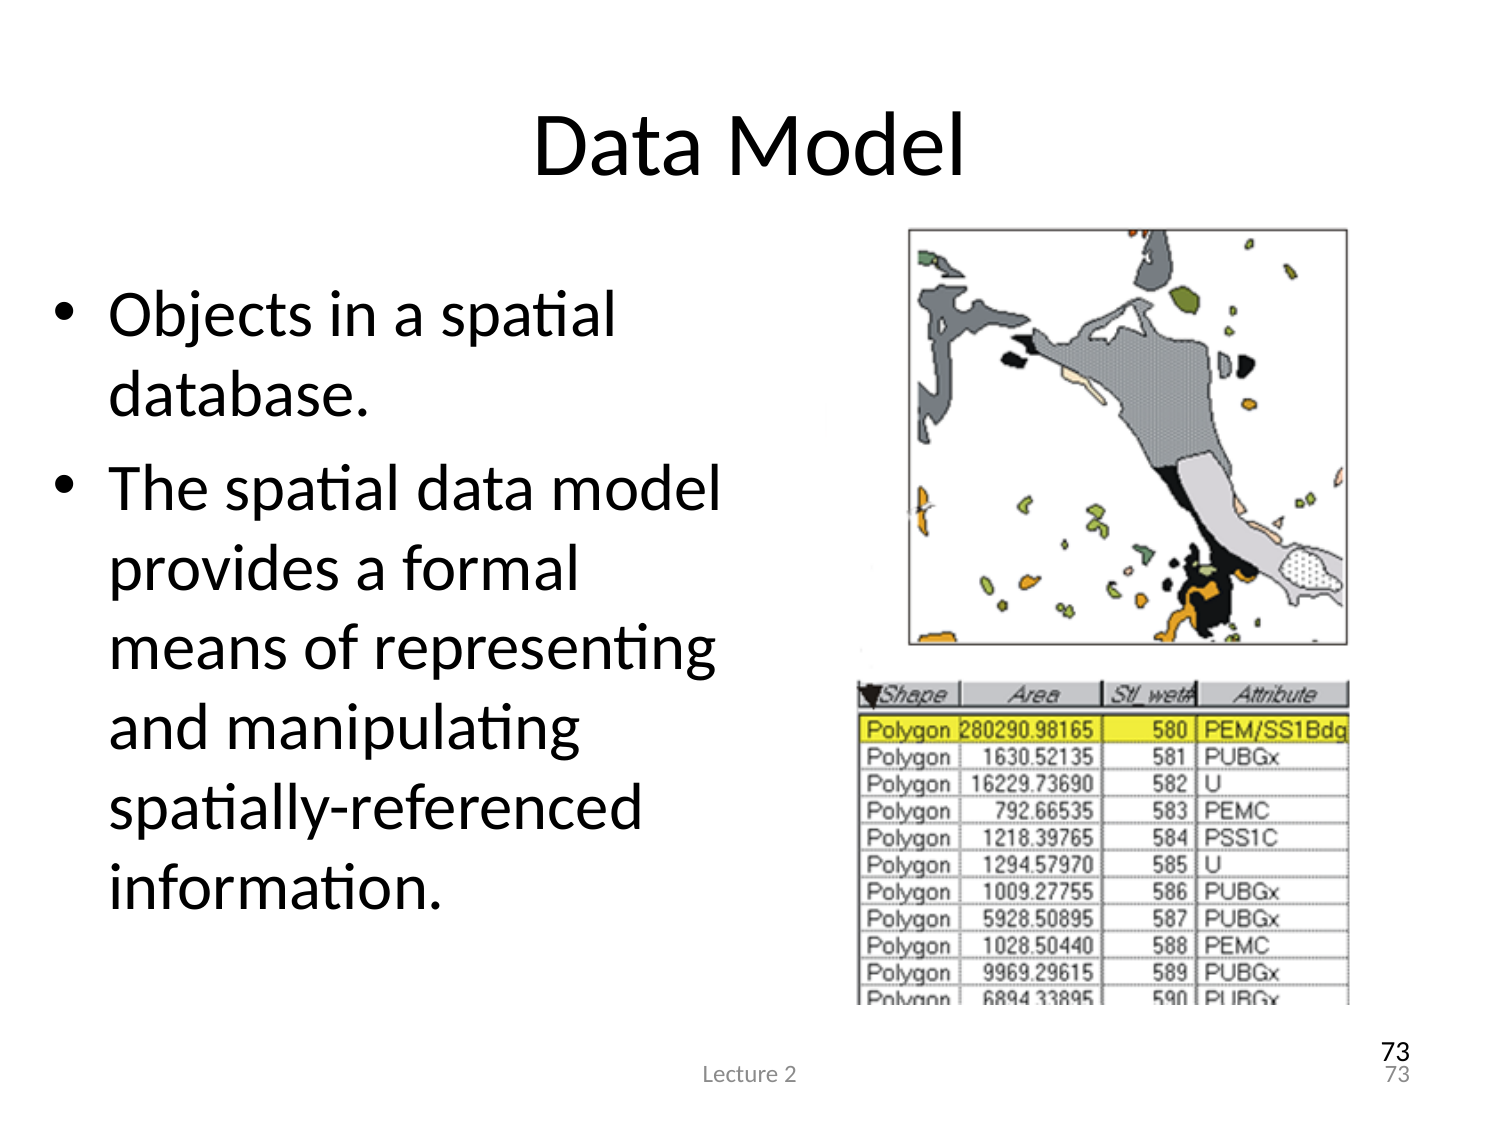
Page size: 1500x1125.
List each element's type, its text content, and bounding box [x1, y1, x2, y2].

list Objects in a spatial database. The spatial data model provides a formal means of representing and manipulating spatially-referenced information. [37, 262, 750, 1005]
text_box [824, 211, 1373, 1006]
footer Lecture 2 [512, 1042, 988, 1103]
title Data Model [75, 45, 1425, 233]
text_box 73 [1074, 1024, 1425, 1103]
